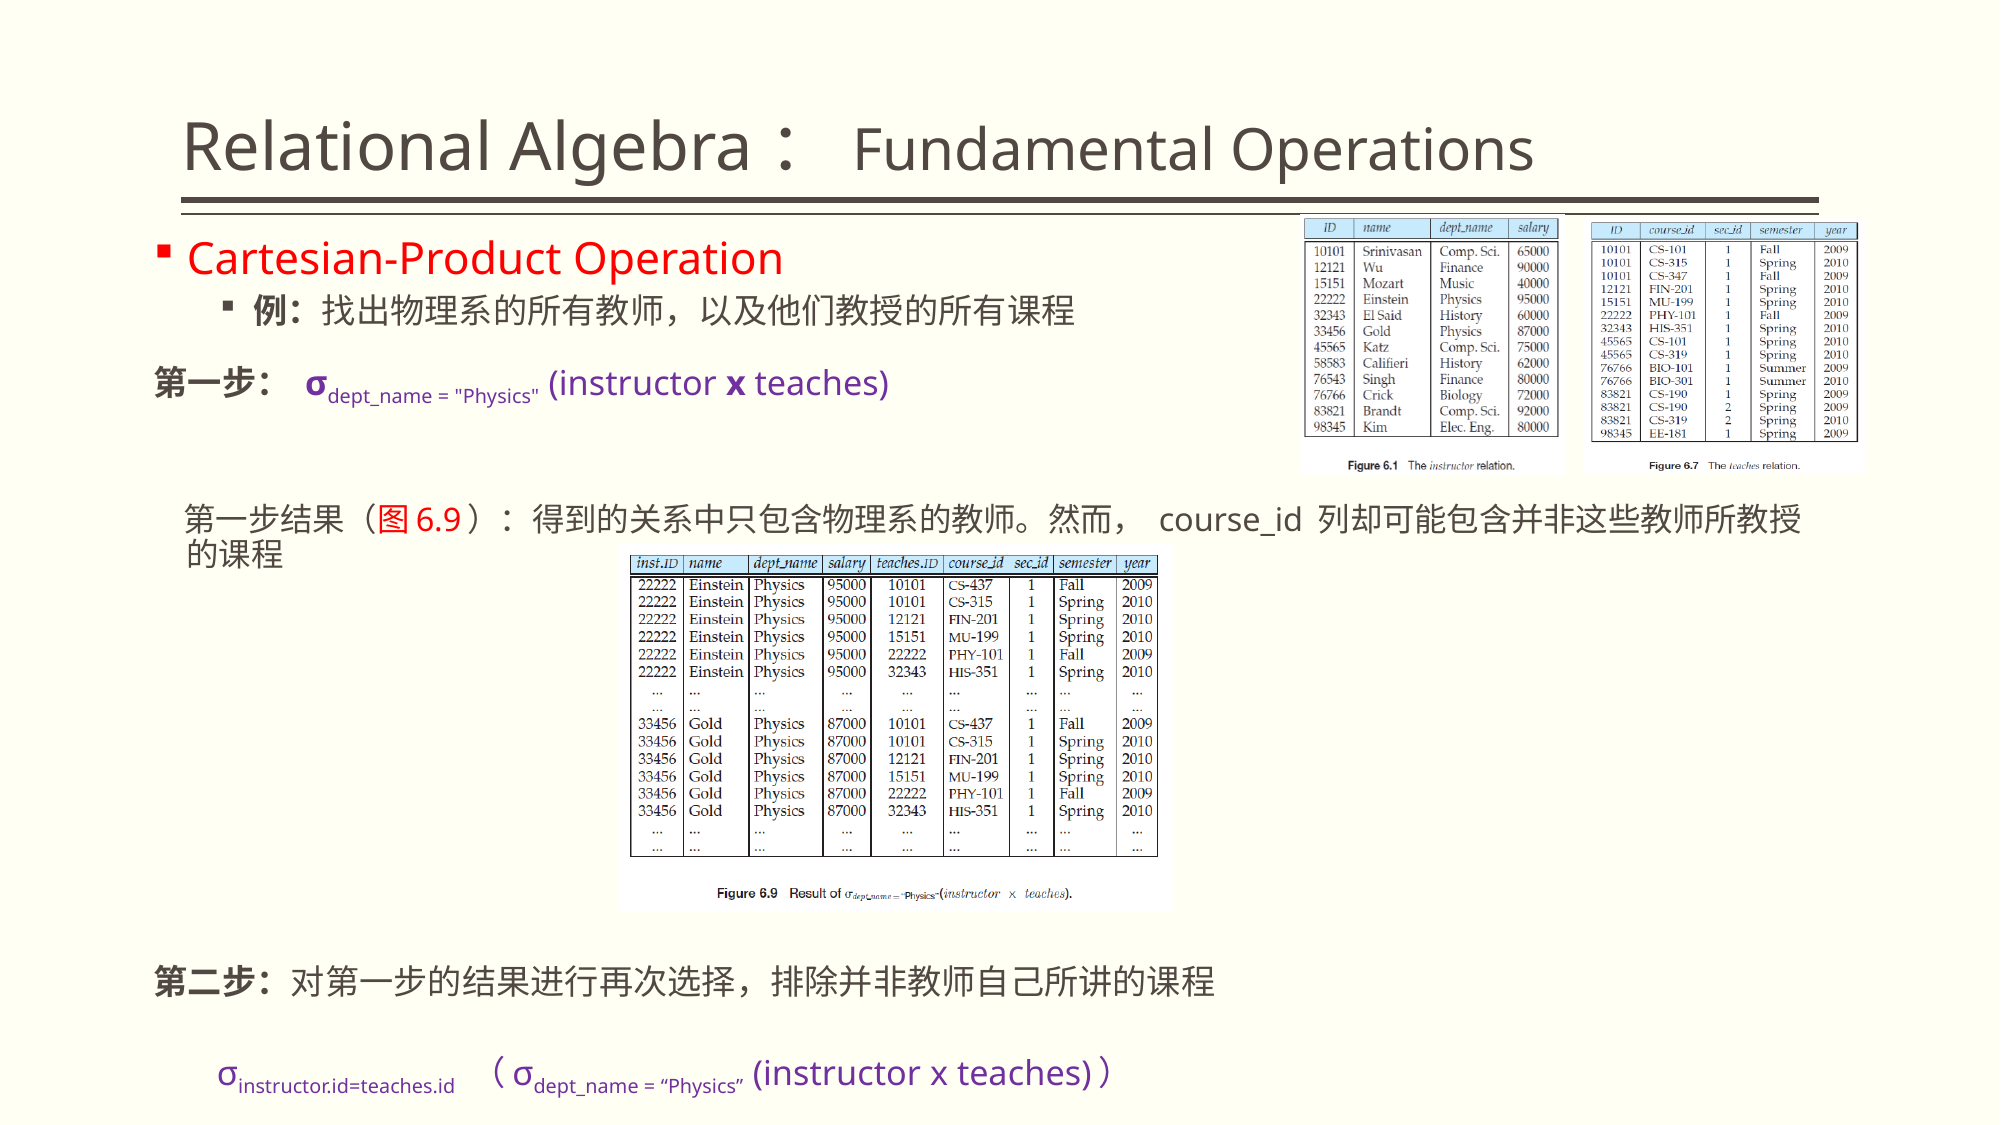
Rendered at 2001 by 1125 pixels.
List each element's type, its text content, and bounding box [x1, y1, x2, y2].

picture [1300, 214, 1565, 476]
list Cartesian-Product Operation 例：找出物理系的所有教师，以及他们教授的所有课程 第一步： σdept_name = "Physics" (instructor x teaches) 第一步结果（图6.9）：得到的关系中只包含物理系的教师。然而， course_id 列却可能包含并非这些教师所教授的课程 第二步：对第一步的结果进行再次选择，排除并非教师自己所讲的课程 σinstructor.id=teaches.id （σdept_name = “Physics” (instructor x teaches)） [153, 228, 1819, 1113]
picture [619, 543, 1174, 911]
picture [1583, 218, 1865, 473]
title Relational Algebra：Fundamental Operations [181, 12, 1819, 193]
